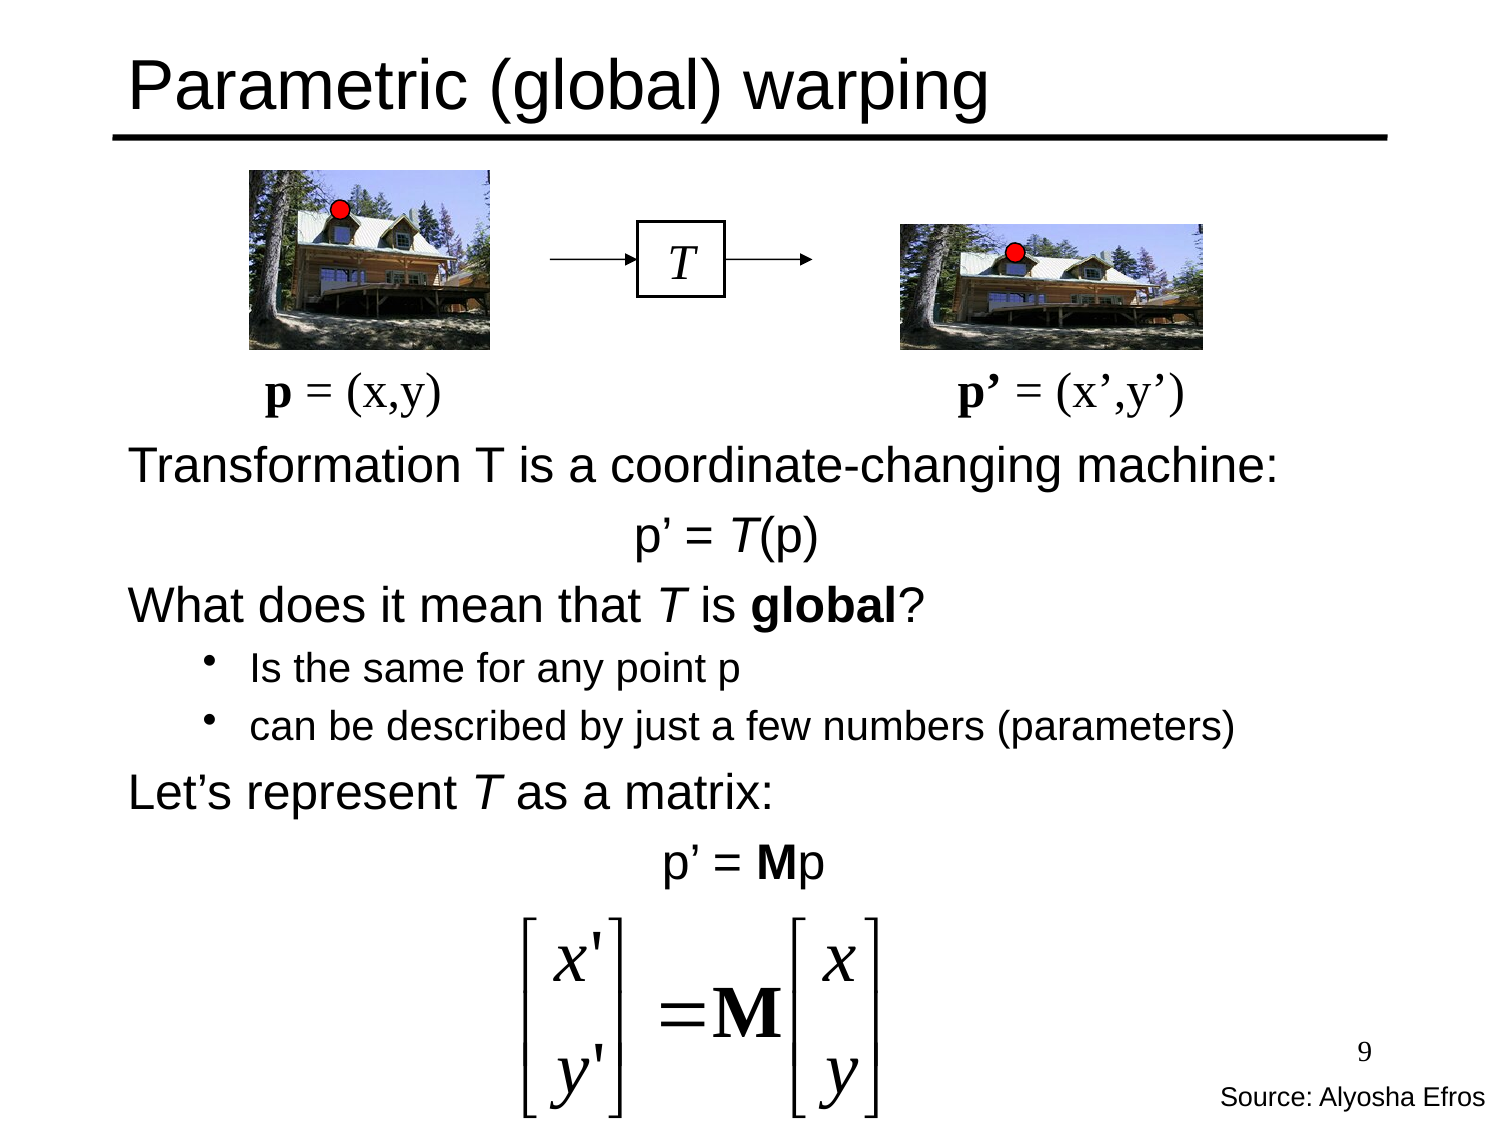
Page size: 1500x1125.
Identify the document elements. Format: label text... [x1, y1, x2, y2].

title Parametric (global) warping [112, 12, 1388, 151]
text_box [249, 170, 1203, 426]
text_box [505, 899, 906, 1125]
text_box Source: Alyosha Efros [1205, 1071, 1500, 1119]
list Transformation T is a coordinate-changing machine: p’ = T(p) What does it mean that T is global? Is the same for any point p can be described by just a few numbers (parameters) Let’s represent T as a matrix: p’ = Mp [112, 424, 1388, 938]
slide_number 9 [1074, 1024, 1388, 1101]
